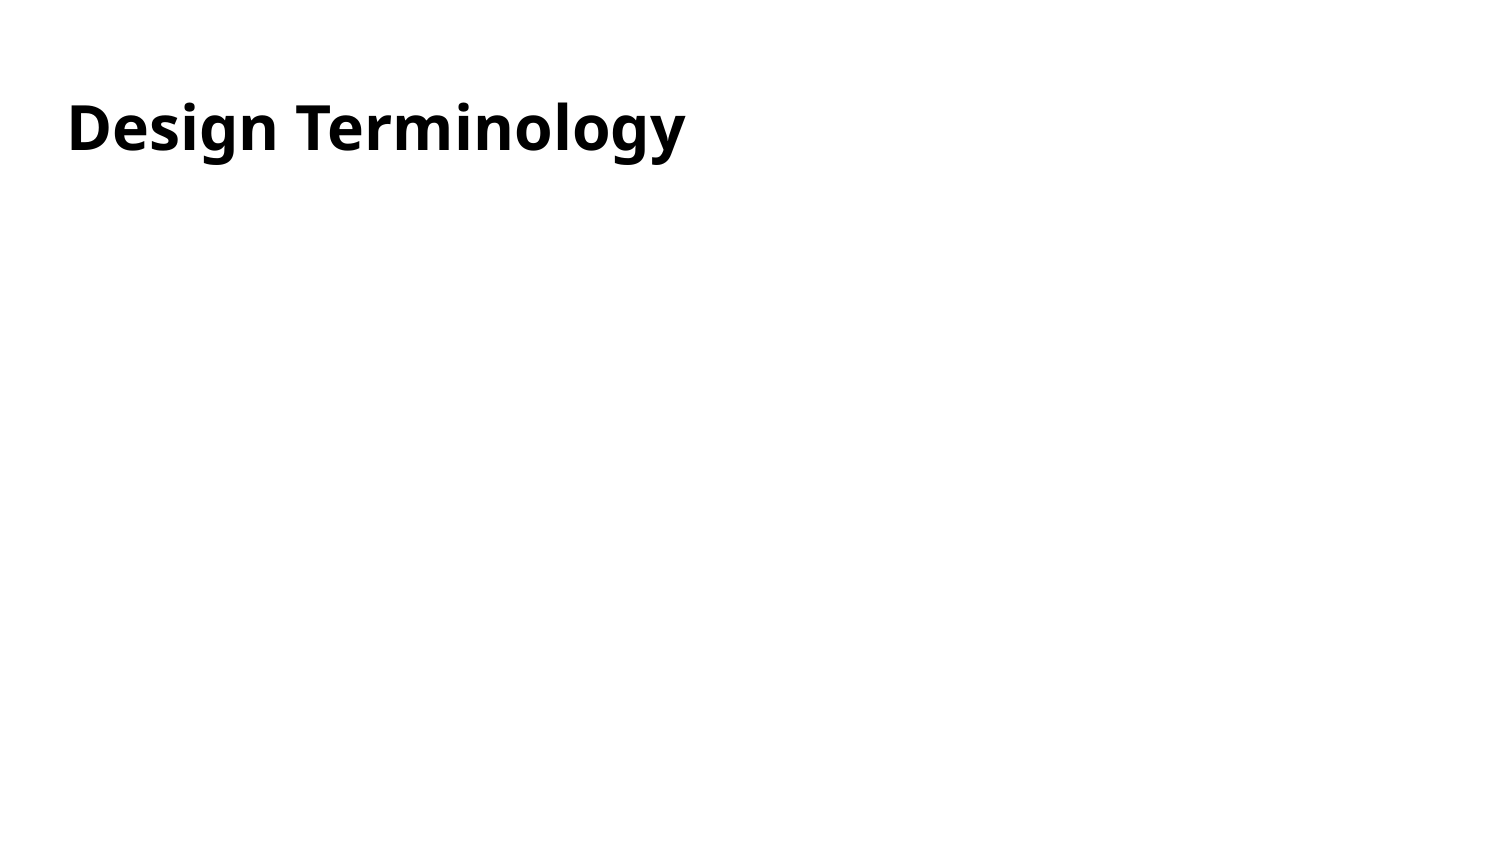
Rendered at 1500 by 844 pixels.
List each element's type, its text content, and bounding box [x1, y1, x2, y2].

title Design Terminology [51, 72, 1449, 176]
